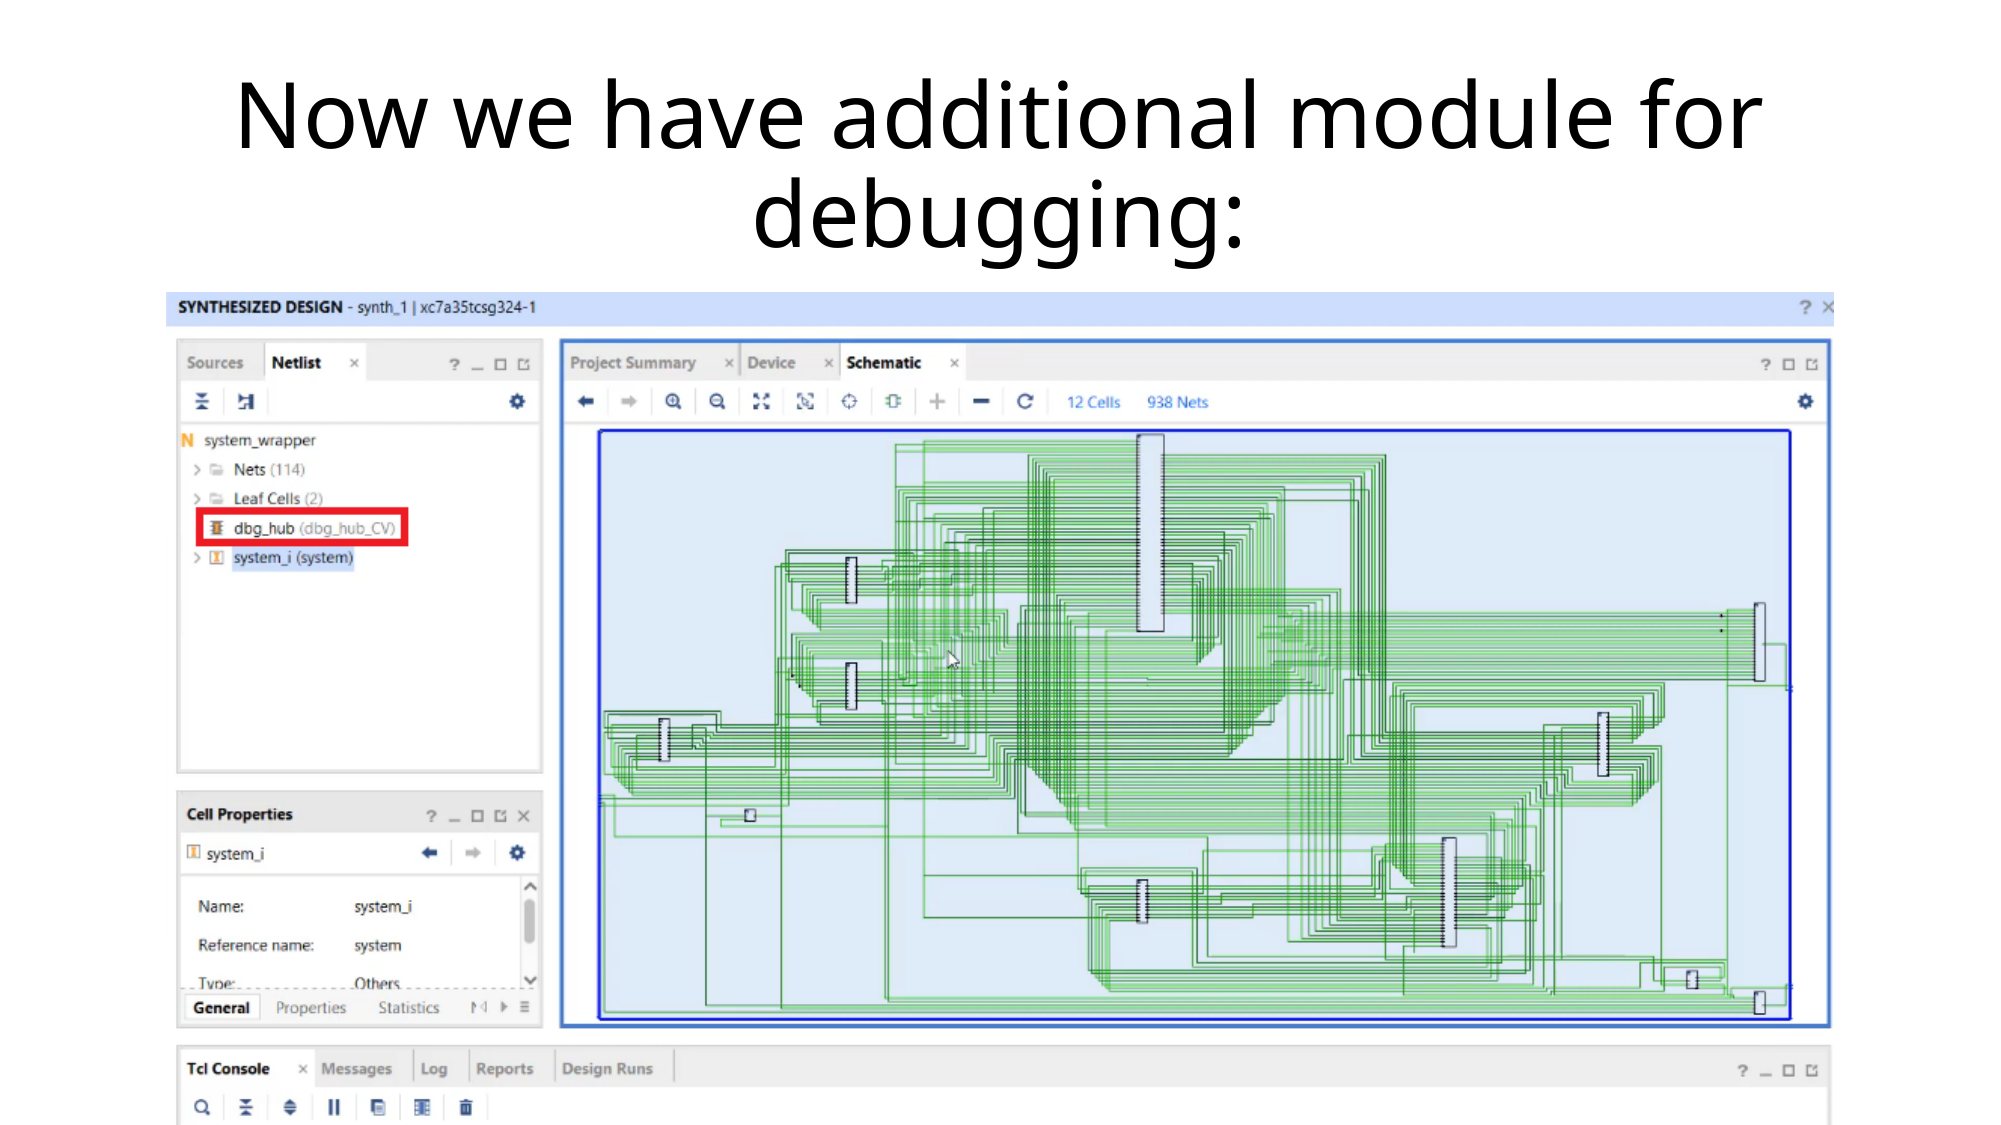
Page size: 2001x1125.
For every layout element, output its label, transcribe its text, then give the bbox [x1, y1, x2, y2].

title Now we have additional module for debugging: [137, 59, 1863, 278]
picture [166, 292, 1834, 1125]
